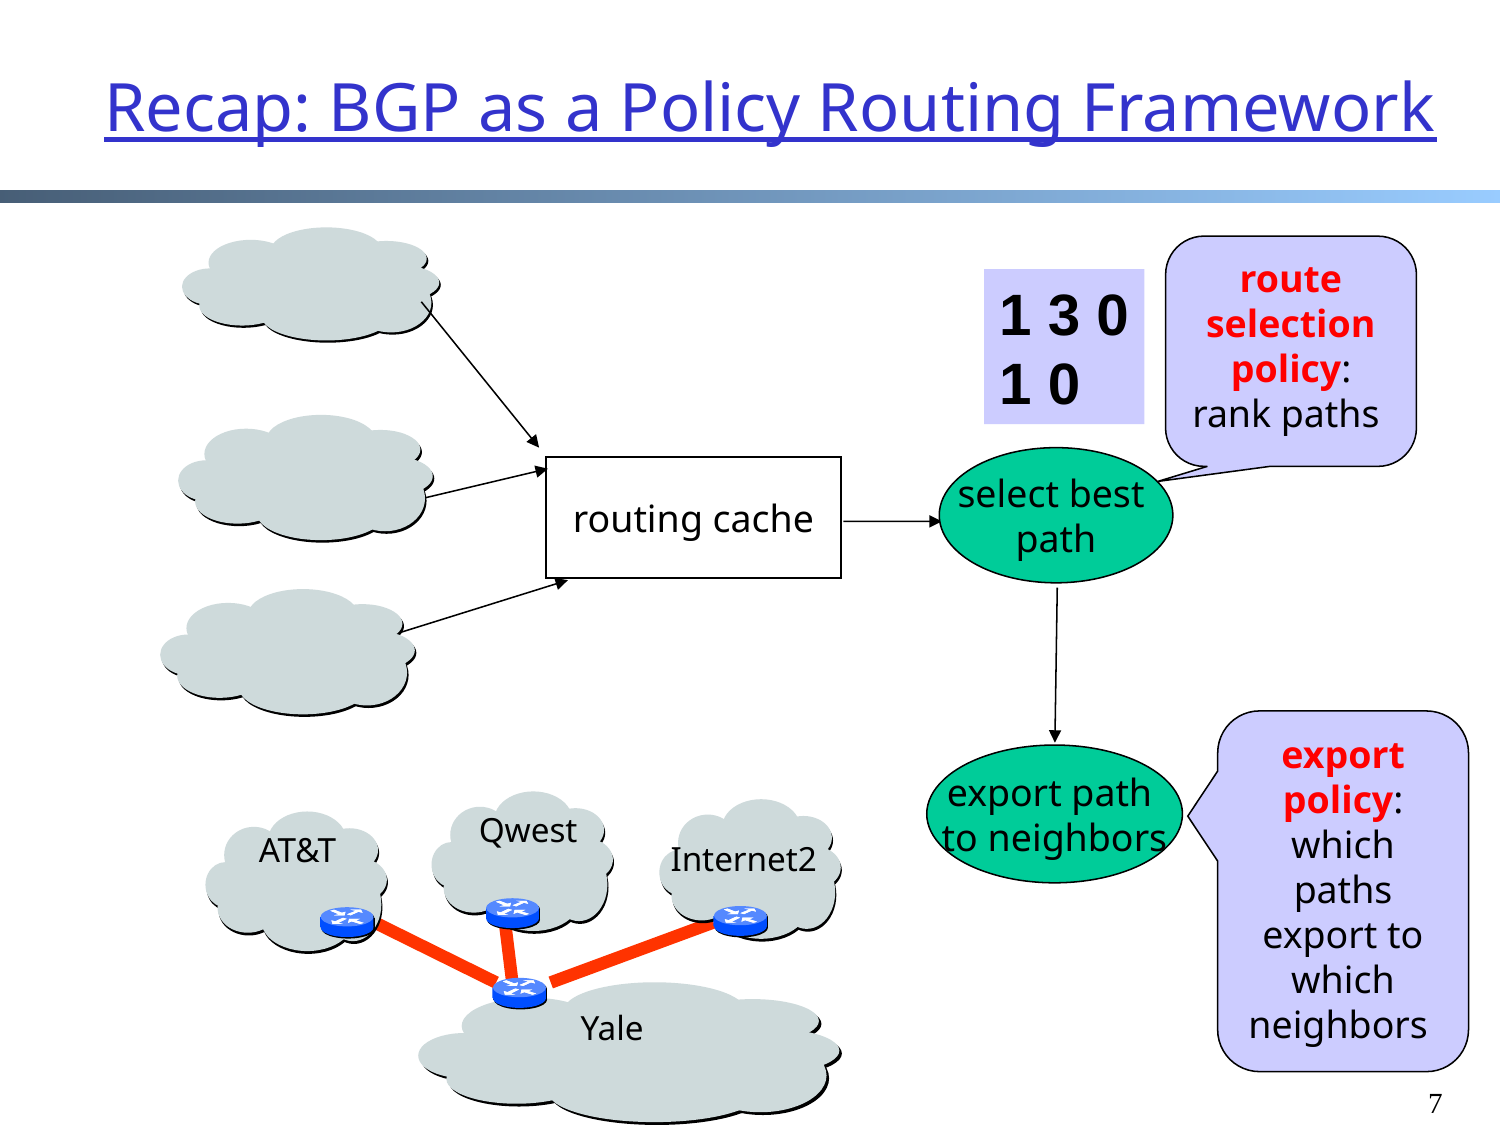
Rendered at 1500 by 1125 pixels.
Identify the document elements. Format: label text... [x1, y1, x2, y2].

text_box 1 3 0 1 0 [984, 269, 1145, 425]
text_box [446, 332, 540, 448]
text_box route selection policy: rank paths [1157, 236, 1417, 482]
text_box routing cache [546, 457, 842, 578]
text_box [1048, 587, 1062, 743]
text_box [438, 465, 548, 495]
picture [177, 414, 435, 543]
text_box [843, 515, 939, 528]
text_box select best path [939, 447, 1173, 583]
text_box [659, 798, 843, 942]
title Recap: BGP as a Policy Routing Framework [89, 11, 1469, 199]
picture [181, 227, 442, 343]
slide_number 7 [1387, 1076, 1459, 1125]
picture [417, 975, 843, 1125]
text_box export policy: which paths export to which neighbors [1187, 710, 1469, 1072]
text_box export path to neighbors [926, 745, 1183, 883]
text_box [422, 577, 568, 626]
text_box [431, 791, 615, 934]
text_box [205, 811, 389, 955]
picture [159, 588, 417, 718]
